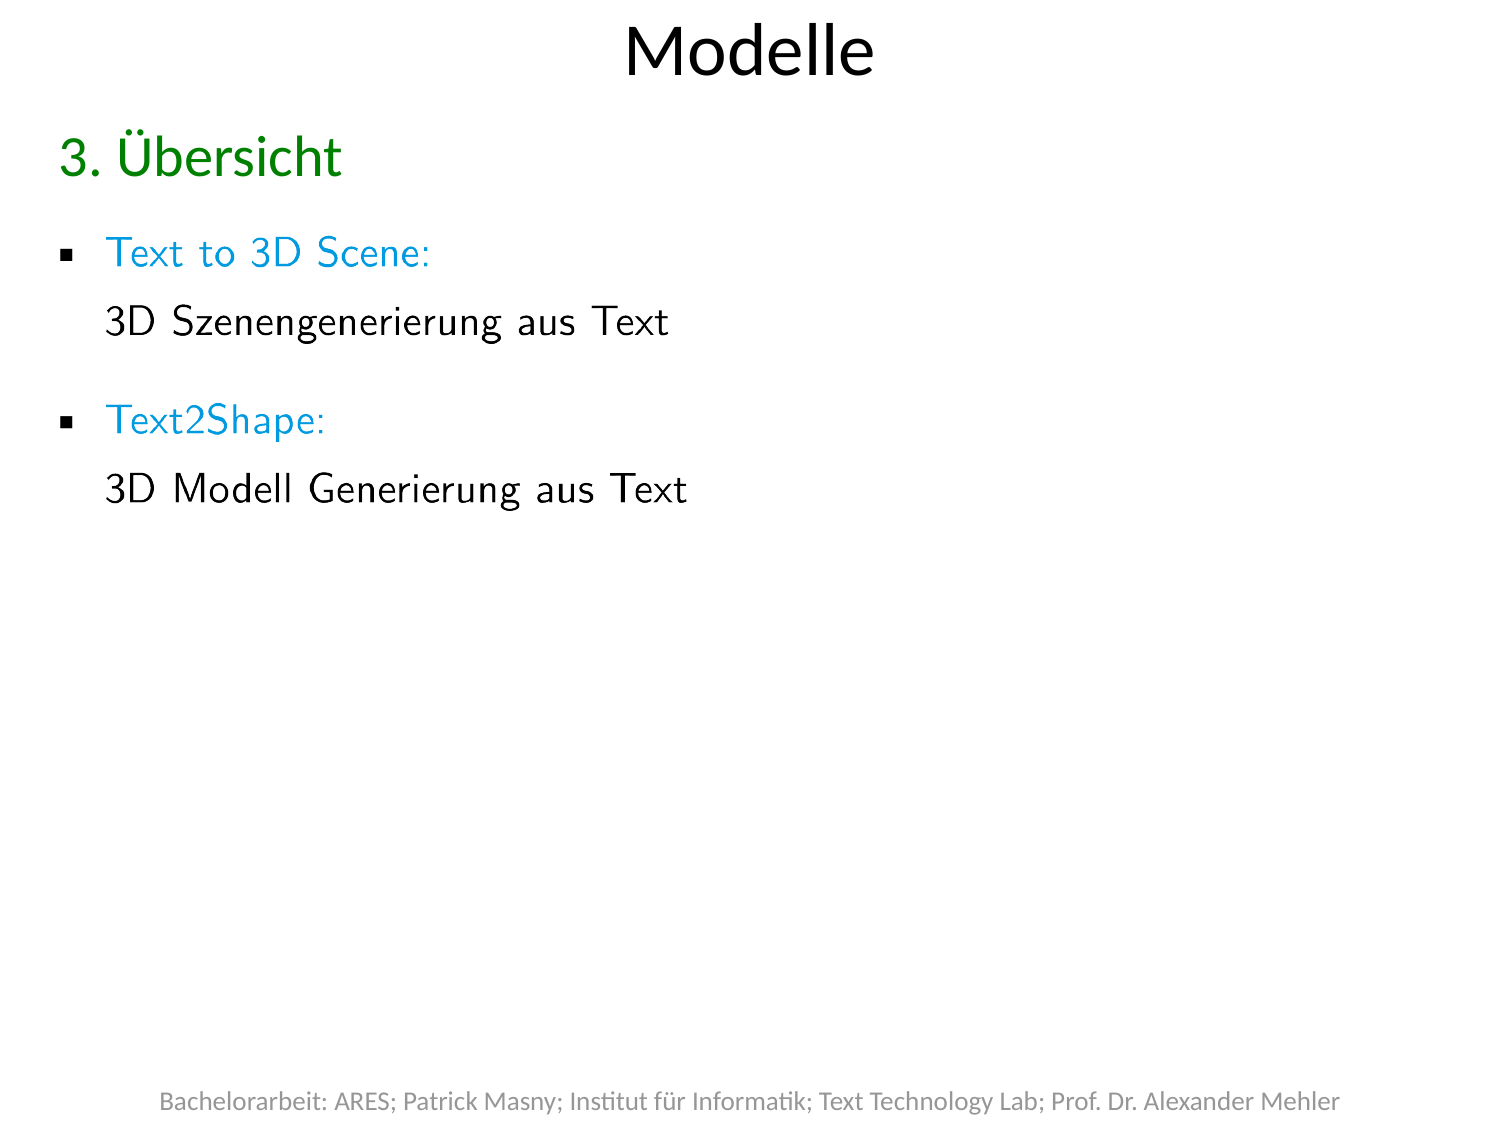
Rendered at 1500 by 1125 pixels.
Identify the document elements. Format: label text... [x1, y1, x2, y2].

picture [59, 235, 687, 511]
list 3. Übersicht [0, 117, 1500, 190]
title Modelle [0, 0, 1500, 92]
